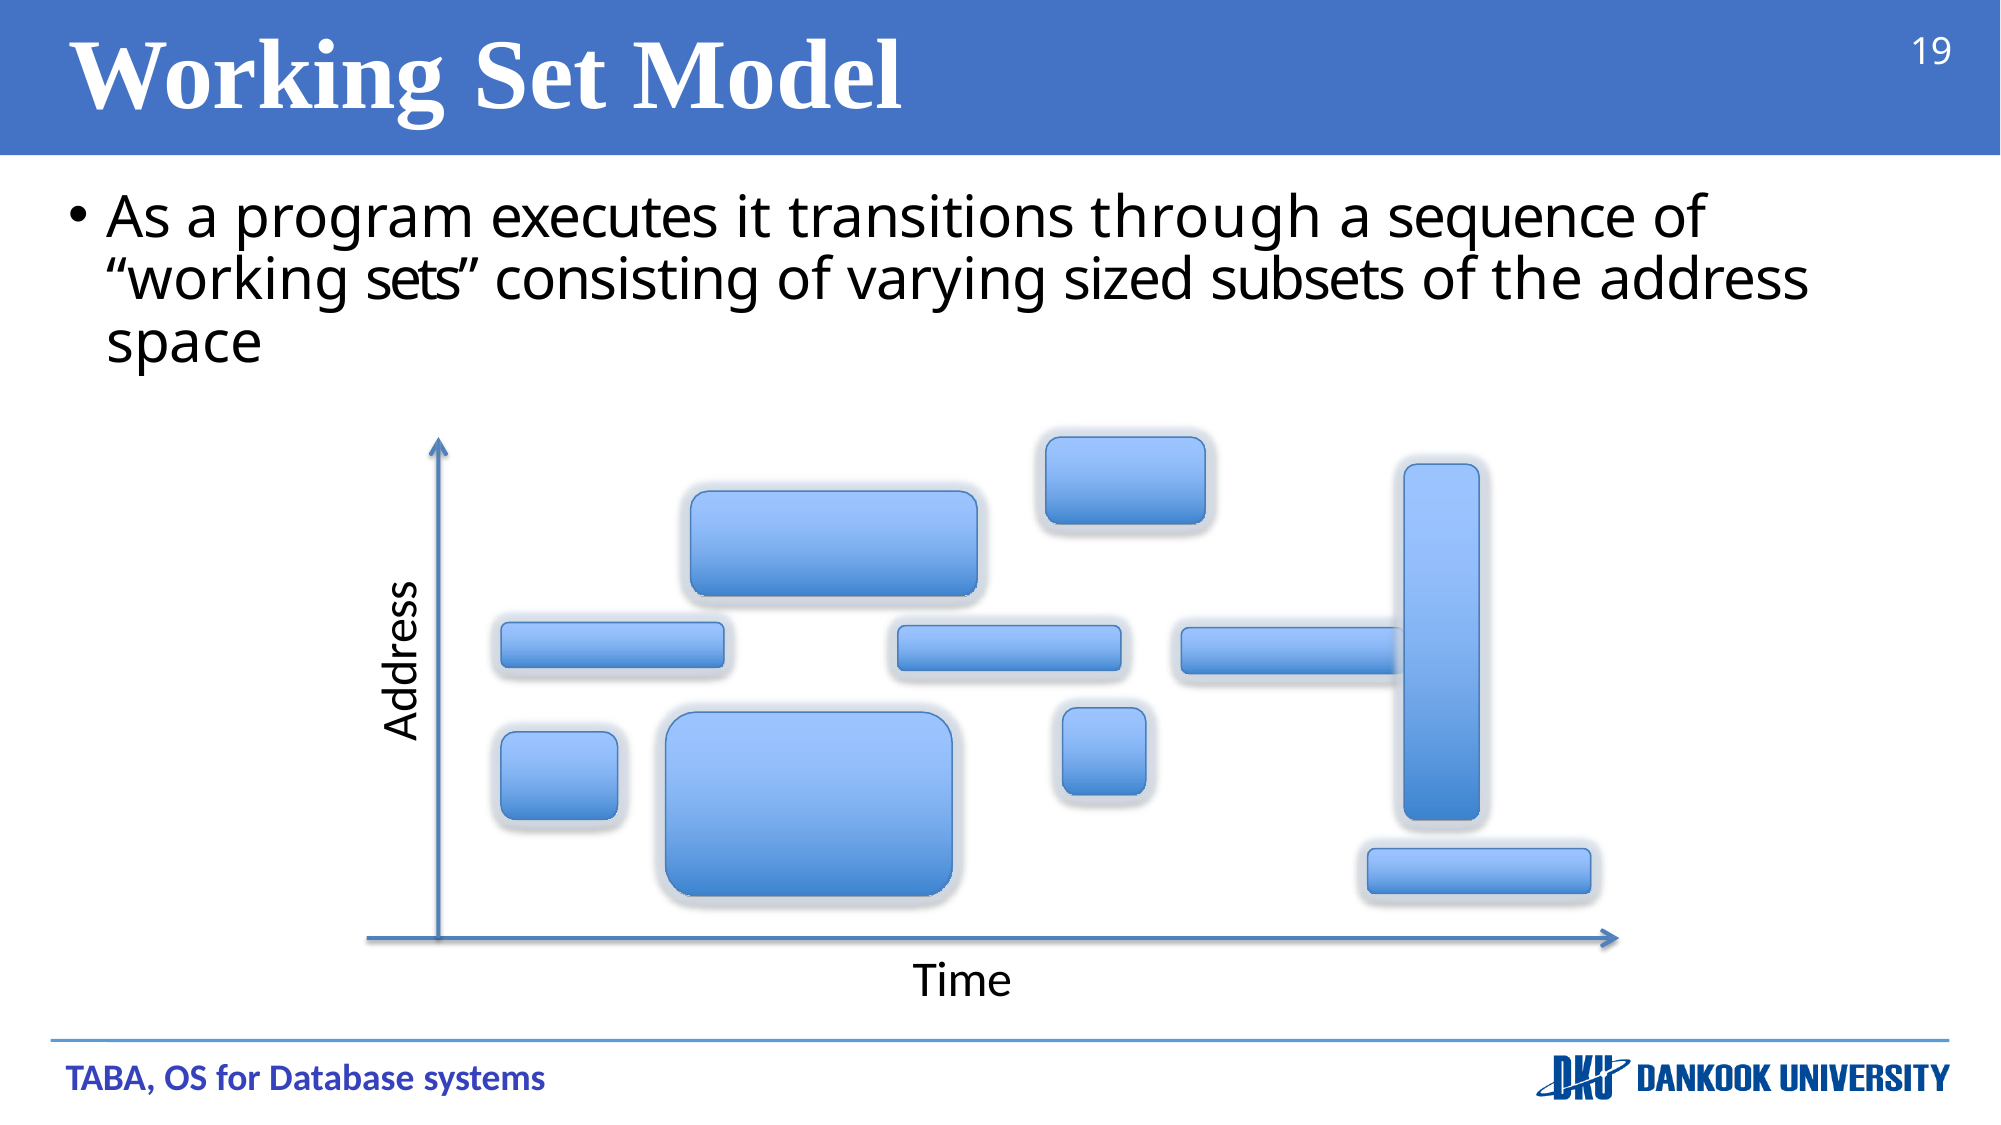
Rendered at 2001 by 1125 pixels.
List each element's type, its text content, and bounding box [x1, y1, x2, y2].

title Working Set Model [66, 6, 905, 176]
text_box Time [910, 976, 1016, 1007]
text_box Address [366, 576, 407, 744]
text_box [412, 415, 465, 949]
footer TABA, OS for Database systems [63, 1052, 550, 1125]
picture [1536, 1055, 1950, 1100]
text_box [359, 915, 1645, 968]
text_box As a program executes it transitions through a sequence of “working sets” consisting of varying sized subsets of the address space [66, 176, 1820, 374]
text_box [475, 415, 1616, 924]
text_box 19 [1907, 24, 1956, 72]
